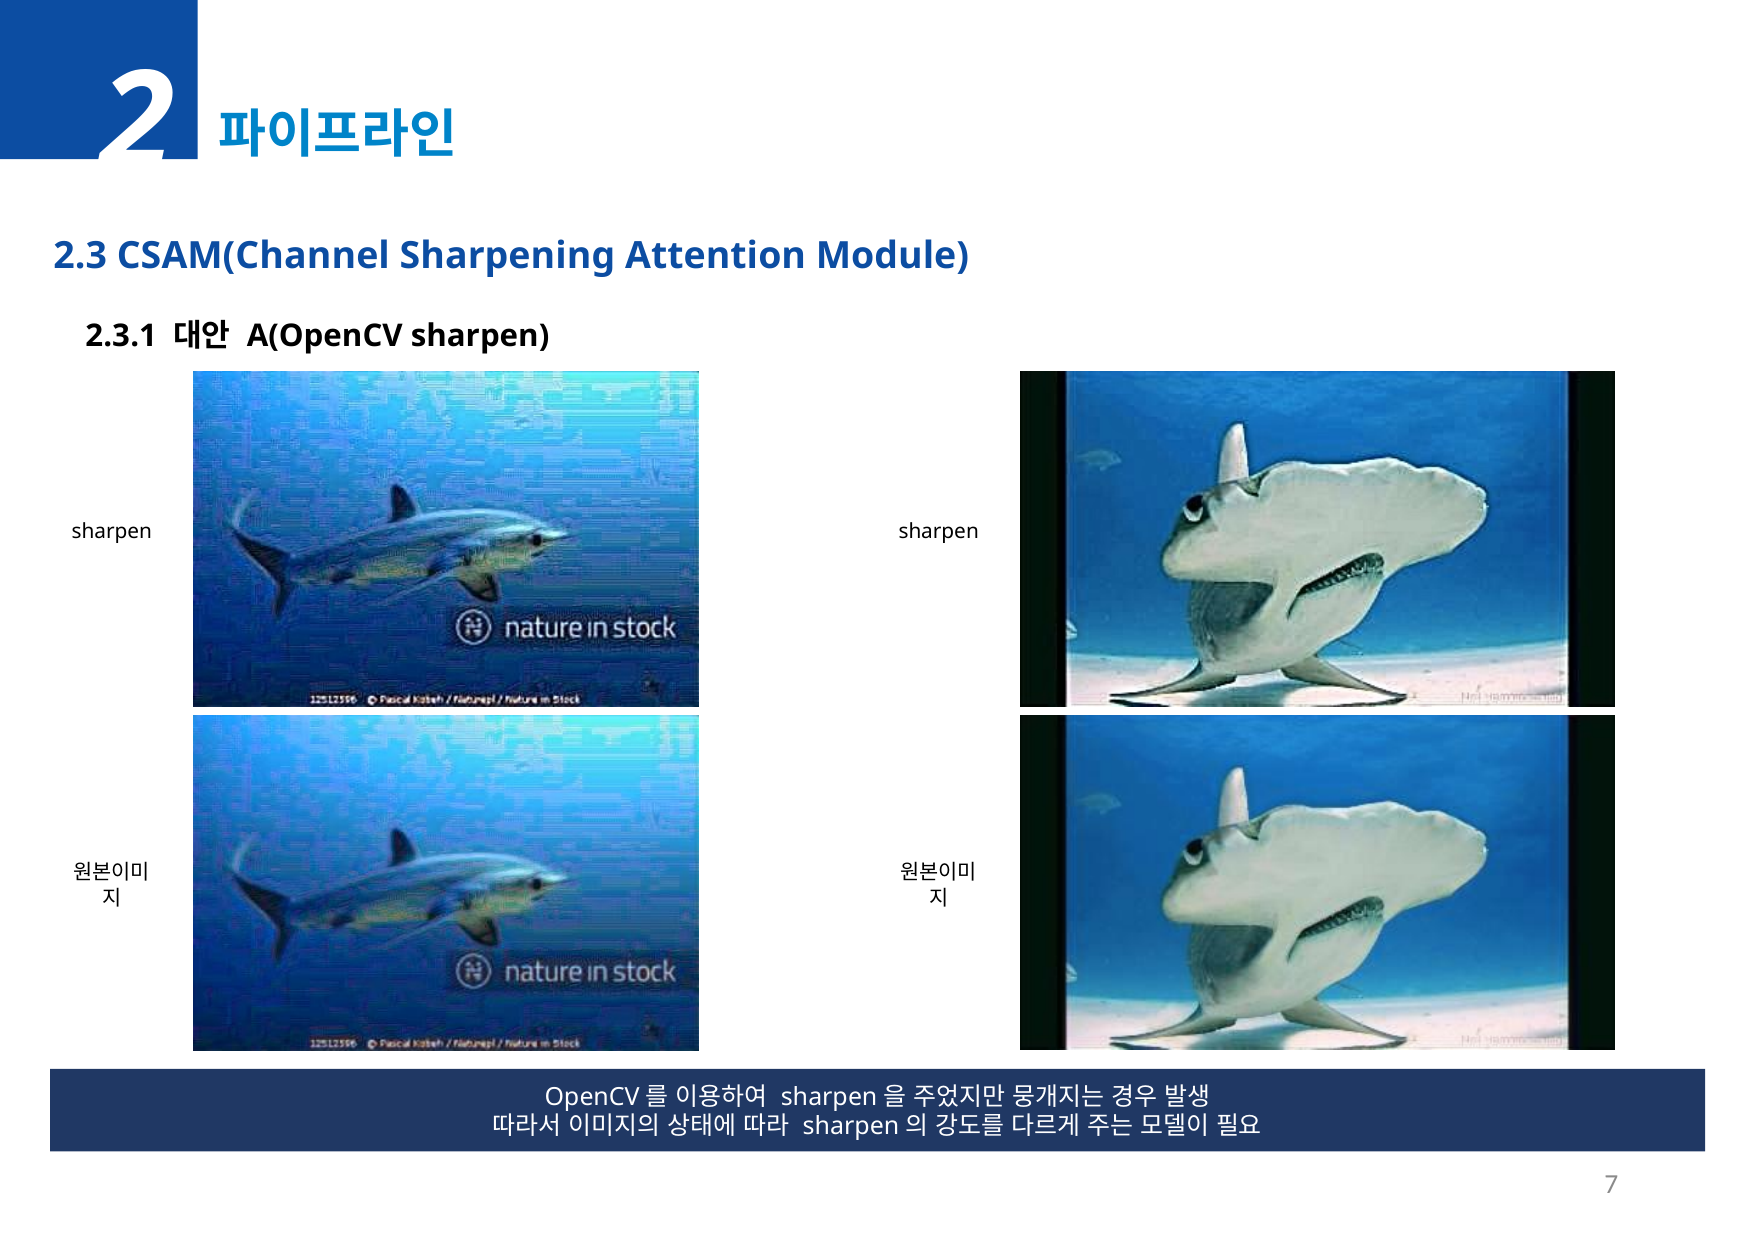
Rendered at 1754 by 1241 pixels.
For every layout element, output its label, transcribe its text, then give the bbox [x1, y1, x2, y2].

text_box sharpen [876, 510, 1001, 550]
text_box 파이프라인 [203, 95, 1705, 168]
slide_number 7 [1238, 1149, 1634, 1216]
picture [1020, 371, 1615, 707]
text_box 원본이미지 [49, 851, 174, 917]
picture [193, 715, 699, 1051]
picture [193, 371, 699, 707]
text_box 2 [85, 76, 1008, 149]
text_box 2.3 CSAM(Channel Sharpening Attention Module) [37, 217, 1705, 290]
text_box sharpen [49, 510, 174, 550]
text_box 원본이미지 [876, 851, 1001, 917]
text_box [0, 0, 199, 160]
picture [1020, 715, 1615, 1050]
text_box OpenCV를 이용하여 sharpen을 주었지만 뭉개지는 경우 발생 따라서 이미지의 상태에 따라 sharpen의 강도를 다르게 주는 모델이 필요 [49, 1068, 1706, 1152]
text_box 2.3.1 대안 A(OpenCV sharpen) [70, 306, 863, 357]
